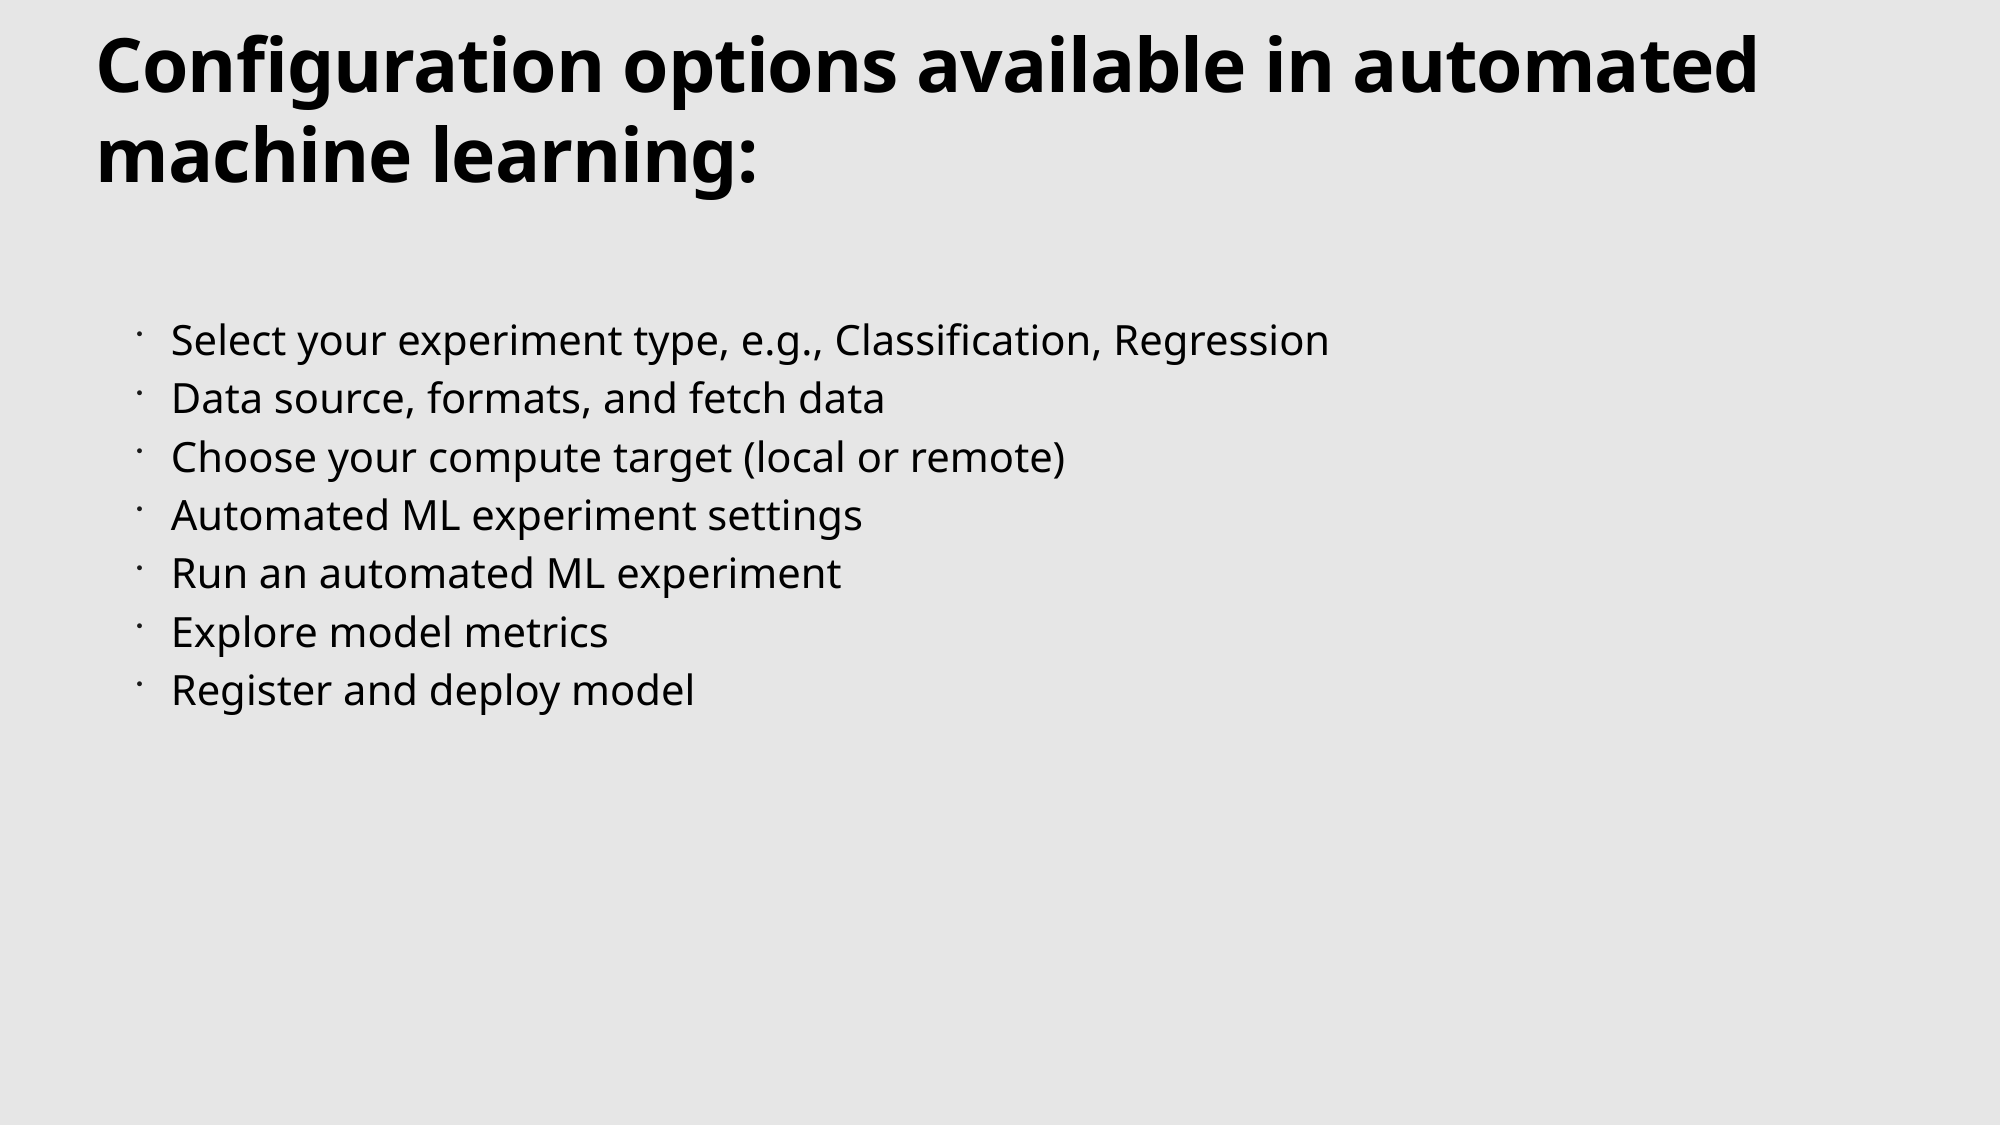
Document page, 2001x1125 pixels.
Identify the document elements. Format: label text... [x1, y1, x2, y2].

title Configuration options available in automated machine learning: [95, 17, 1904, 218]
list Select your experiment type, e.g., Classification, Regression Data source, formats, and fetch data Choose your compute target (local or remote) Automated ML experiment settings Run an automated ML experiment Explore model metrics Register and deploy model [95, 235, 1904, 785]
